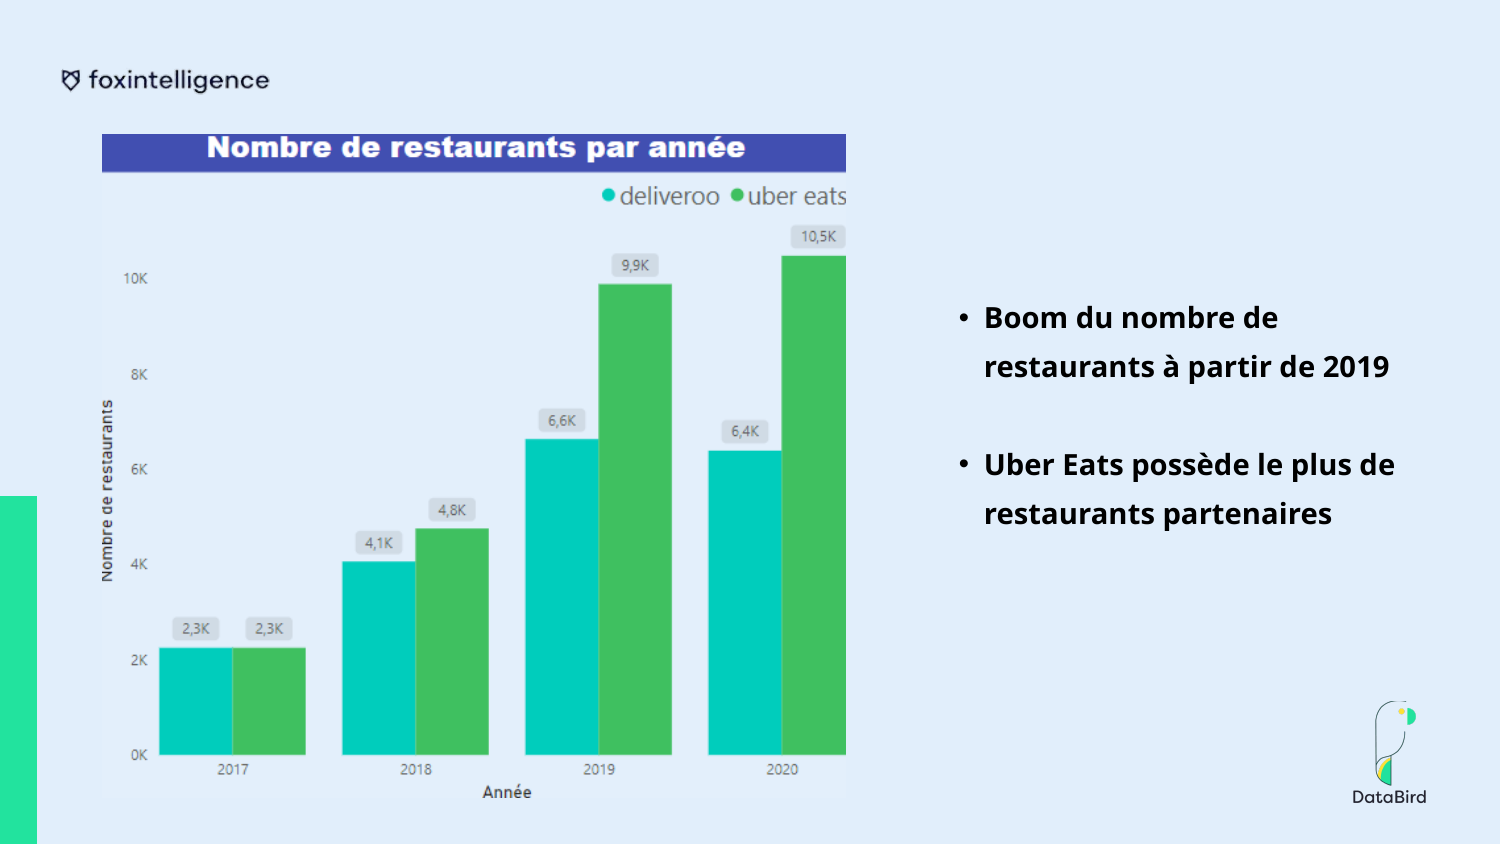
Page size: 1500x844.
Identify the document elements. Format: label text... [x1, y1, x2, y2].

text_box [0, 495, 37, 844]
text_box [99, 131, 850, 801]
text_box [1338, 701, 1441, 818]
text_box Boom du nombre de restaurants à partir de 2019 Uber Eats possède le plus de restaurants partenaires [936, 285, 1416, 579]
text_box [36, 37, 286, 132]
